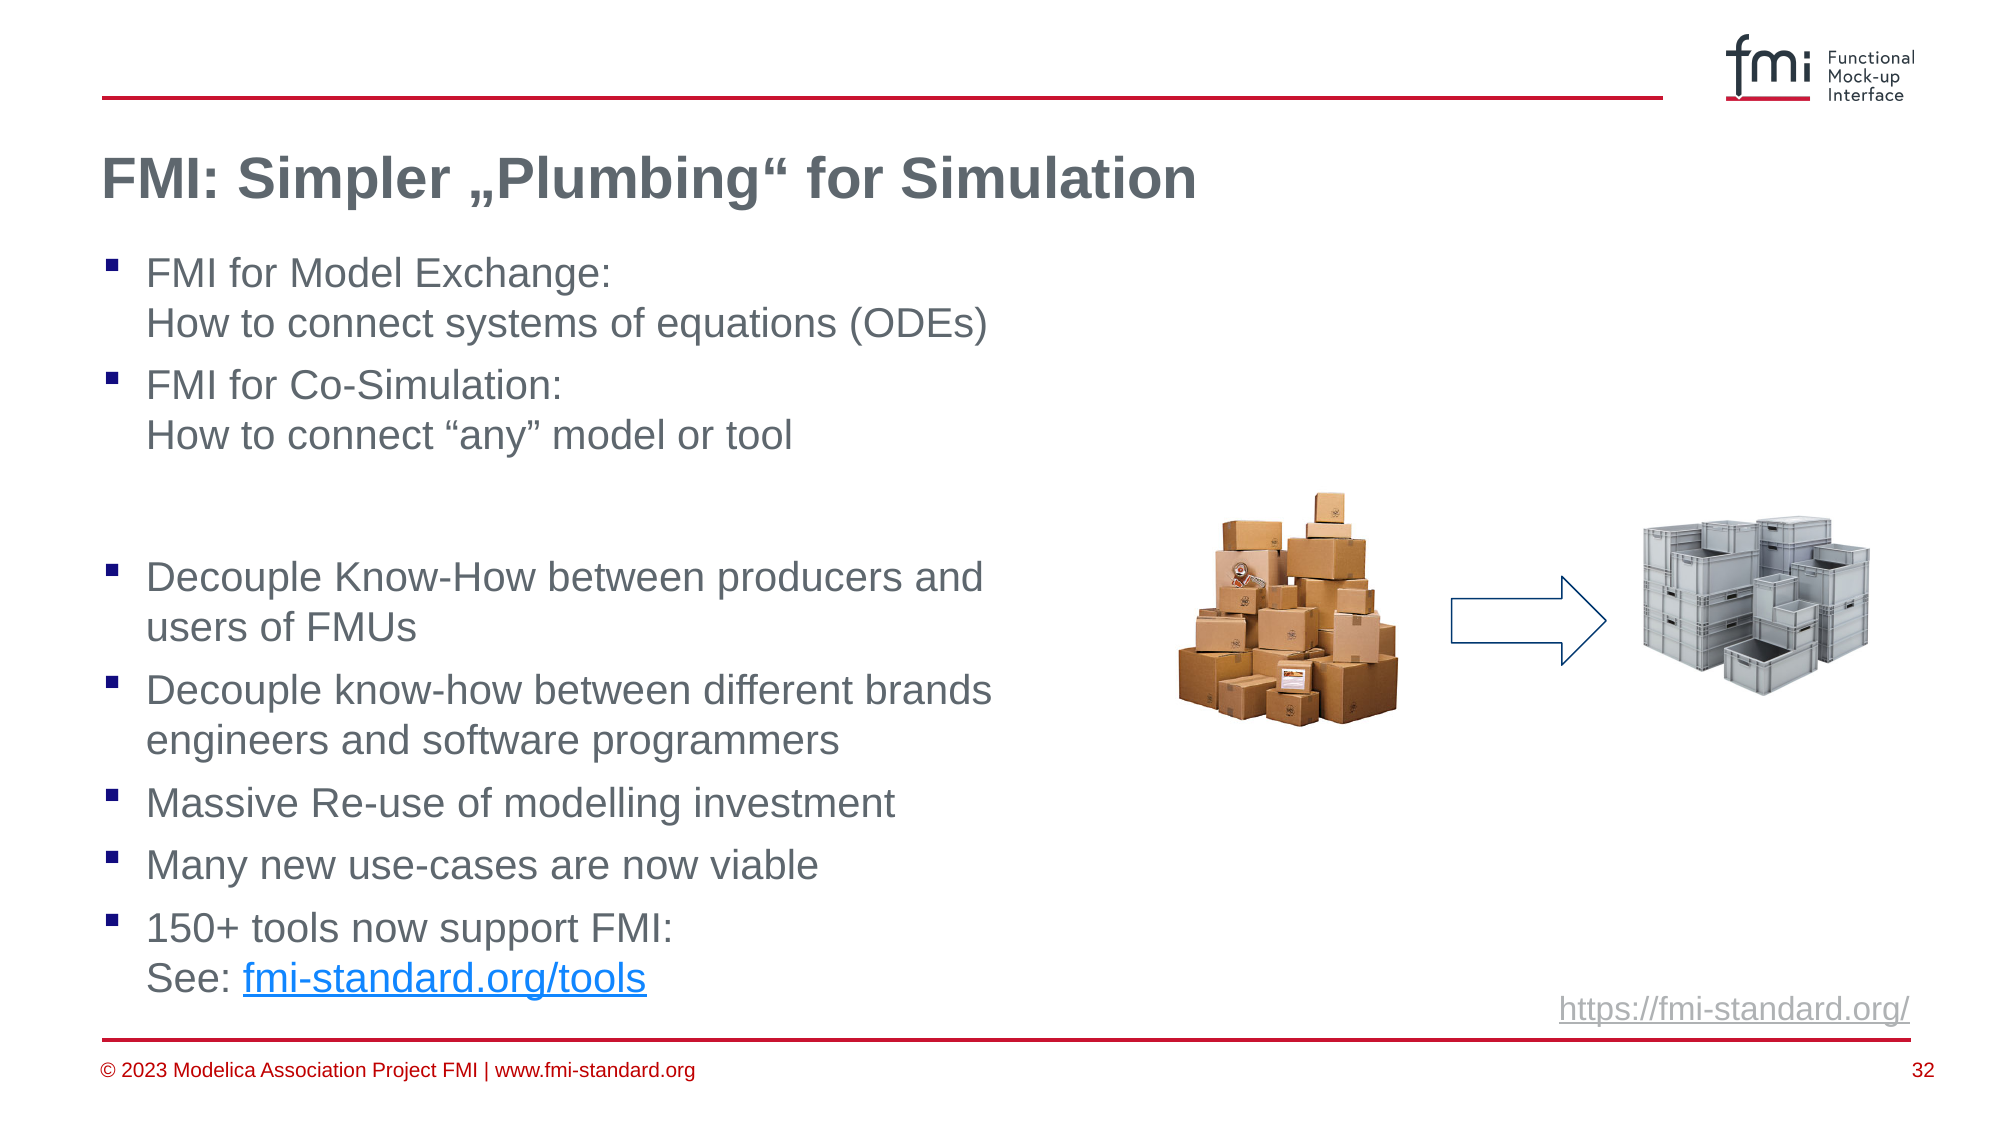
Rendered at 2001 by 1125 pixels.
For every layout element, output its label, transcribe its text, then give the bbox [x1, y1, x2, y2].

list FMI for Model Exchange: How to connect systems of equations (ODEs) FMI for Co-Simulation: How to connect “any” model or tool Decouple Know-How between producers and users of FMUs Decouple know-how between different brands engineers and software programmers Massive Re-use of modelling investment Many new use-cases are now viable 150+ tools now support FMI: See: fmi-standard.org/tools [102, 245, 1056, 986]
picture [1629, 471, 1880, 722]
text_box [1451, 576, 1607, 666]
picture [1174, 486, 1402, 730]
picture [1726, 34, 1914, 101]
text_box https://fmi-standard.org/ [1485, 979, 1926, 1034]
title FMI: Simpler „Plumbing“ for Simulation [101, 125, 1913, 232]
